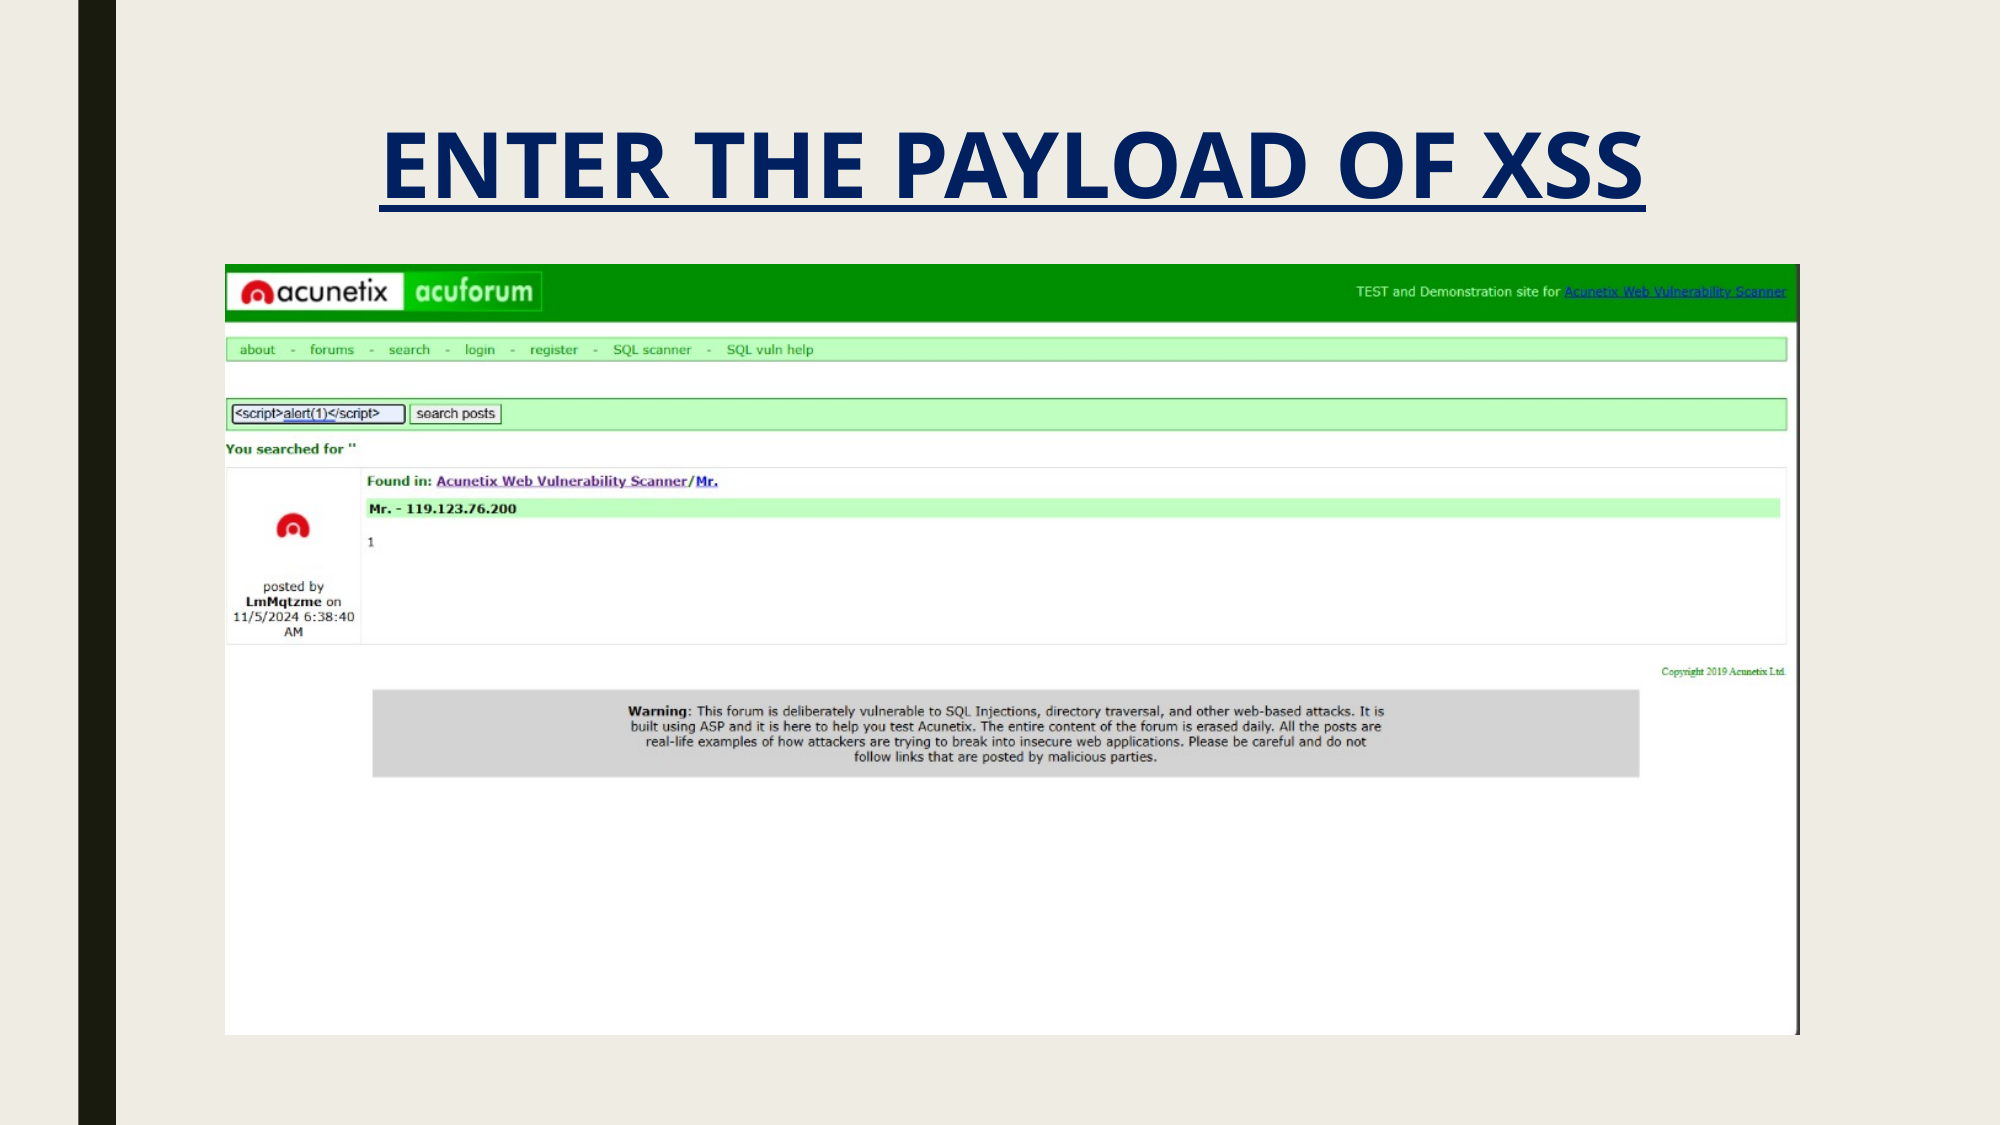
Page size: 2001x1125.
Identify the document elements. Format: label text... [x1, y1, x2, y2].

title ENTER THE PAYLOAD OF XSS [225, 112, 1800, 231]
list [224, 264, 1800, 1035]
